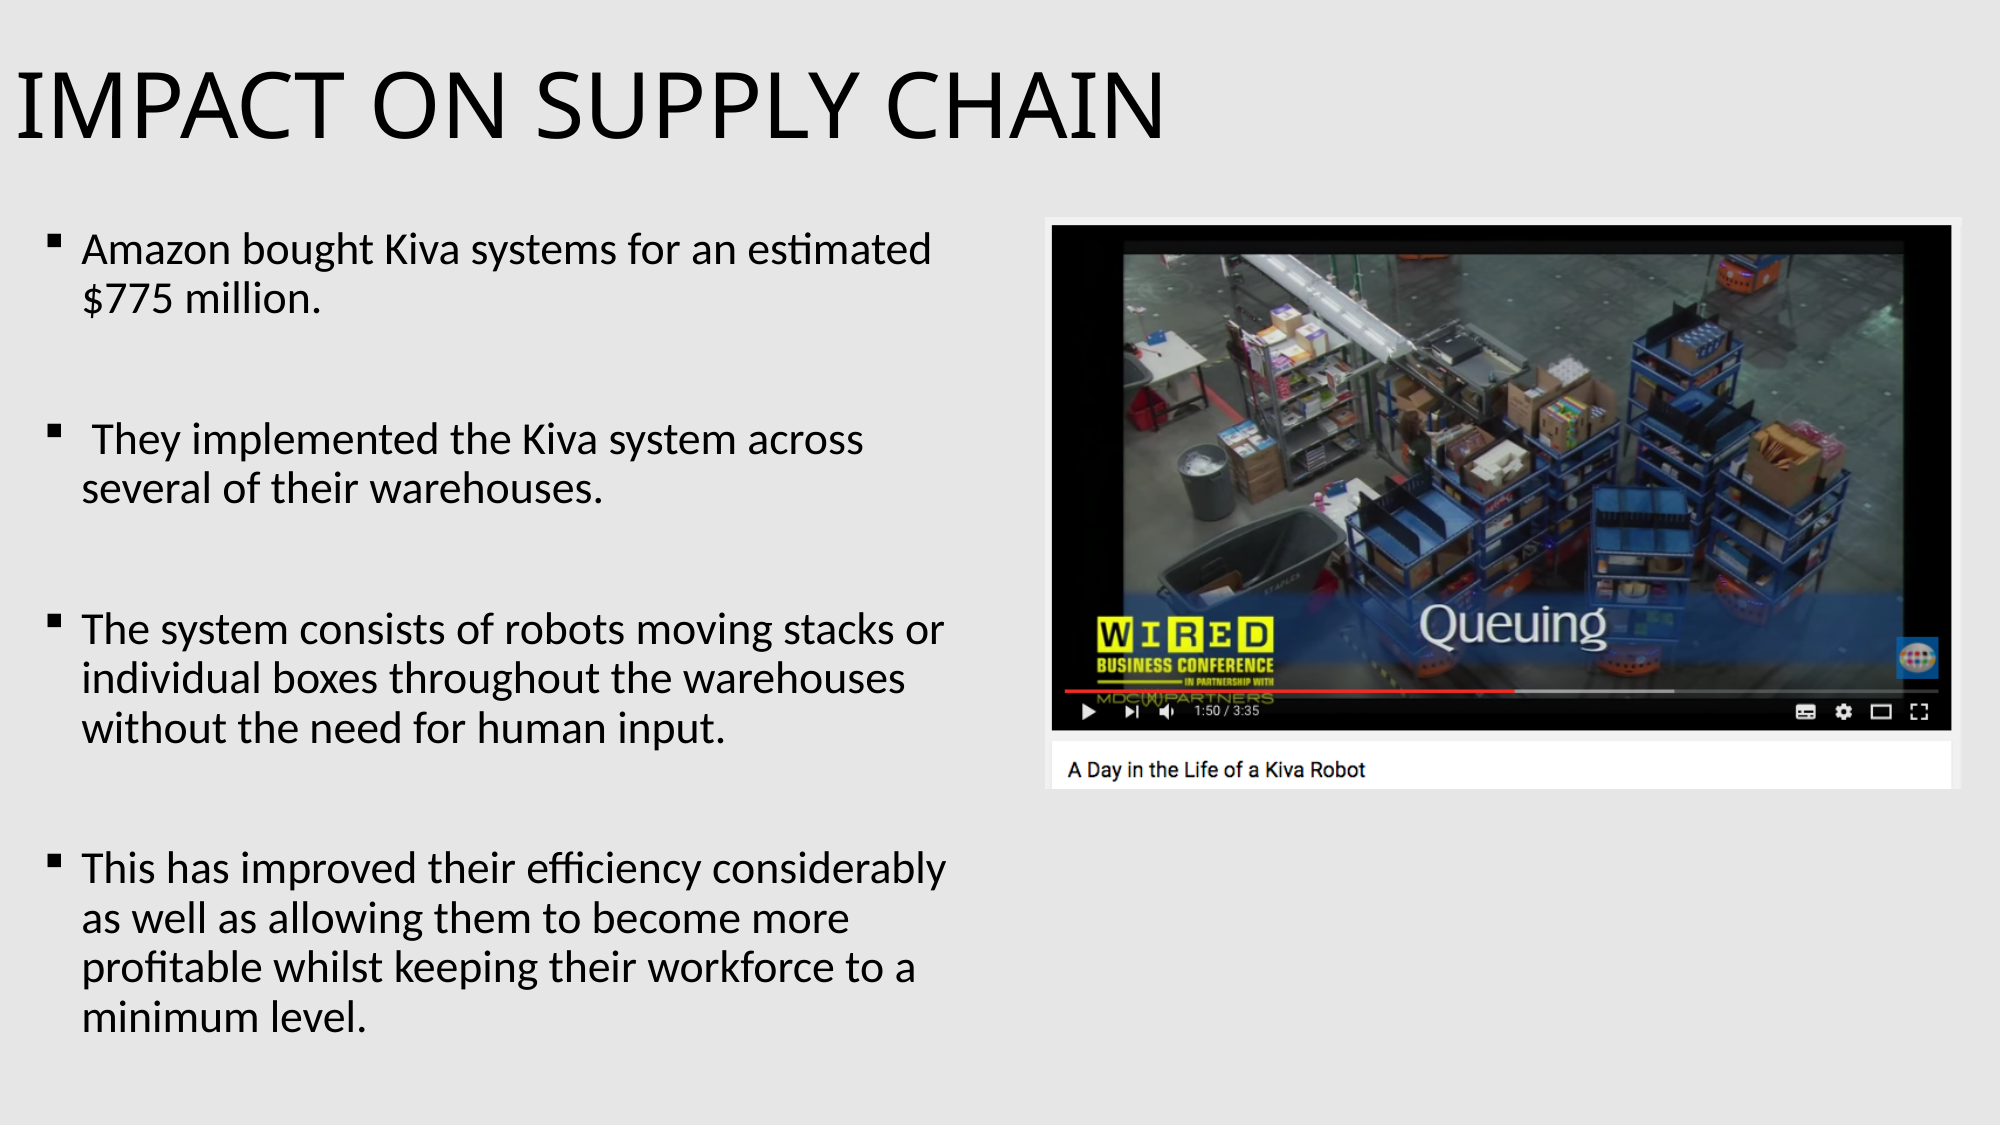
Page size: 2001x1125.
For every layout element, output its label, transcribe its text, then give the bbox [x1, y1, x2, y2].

title IMPACT ON SUPPLY CHAIN [0, 0, 1725, 218]
list Amazon bought Kiva systems for an estimated $775 million. They implemented the Kiva system across several of their warehouses. The system consists of robots moving stacks or individual boxes throughout the warehouses without the need for human input. This has improved their efficiency considerably as well as allowing them to become more profitable whilst keeping their workforce to a minimum level. [28, 217, 999, 1077]
picture [1045, 217, 1962, 789]
